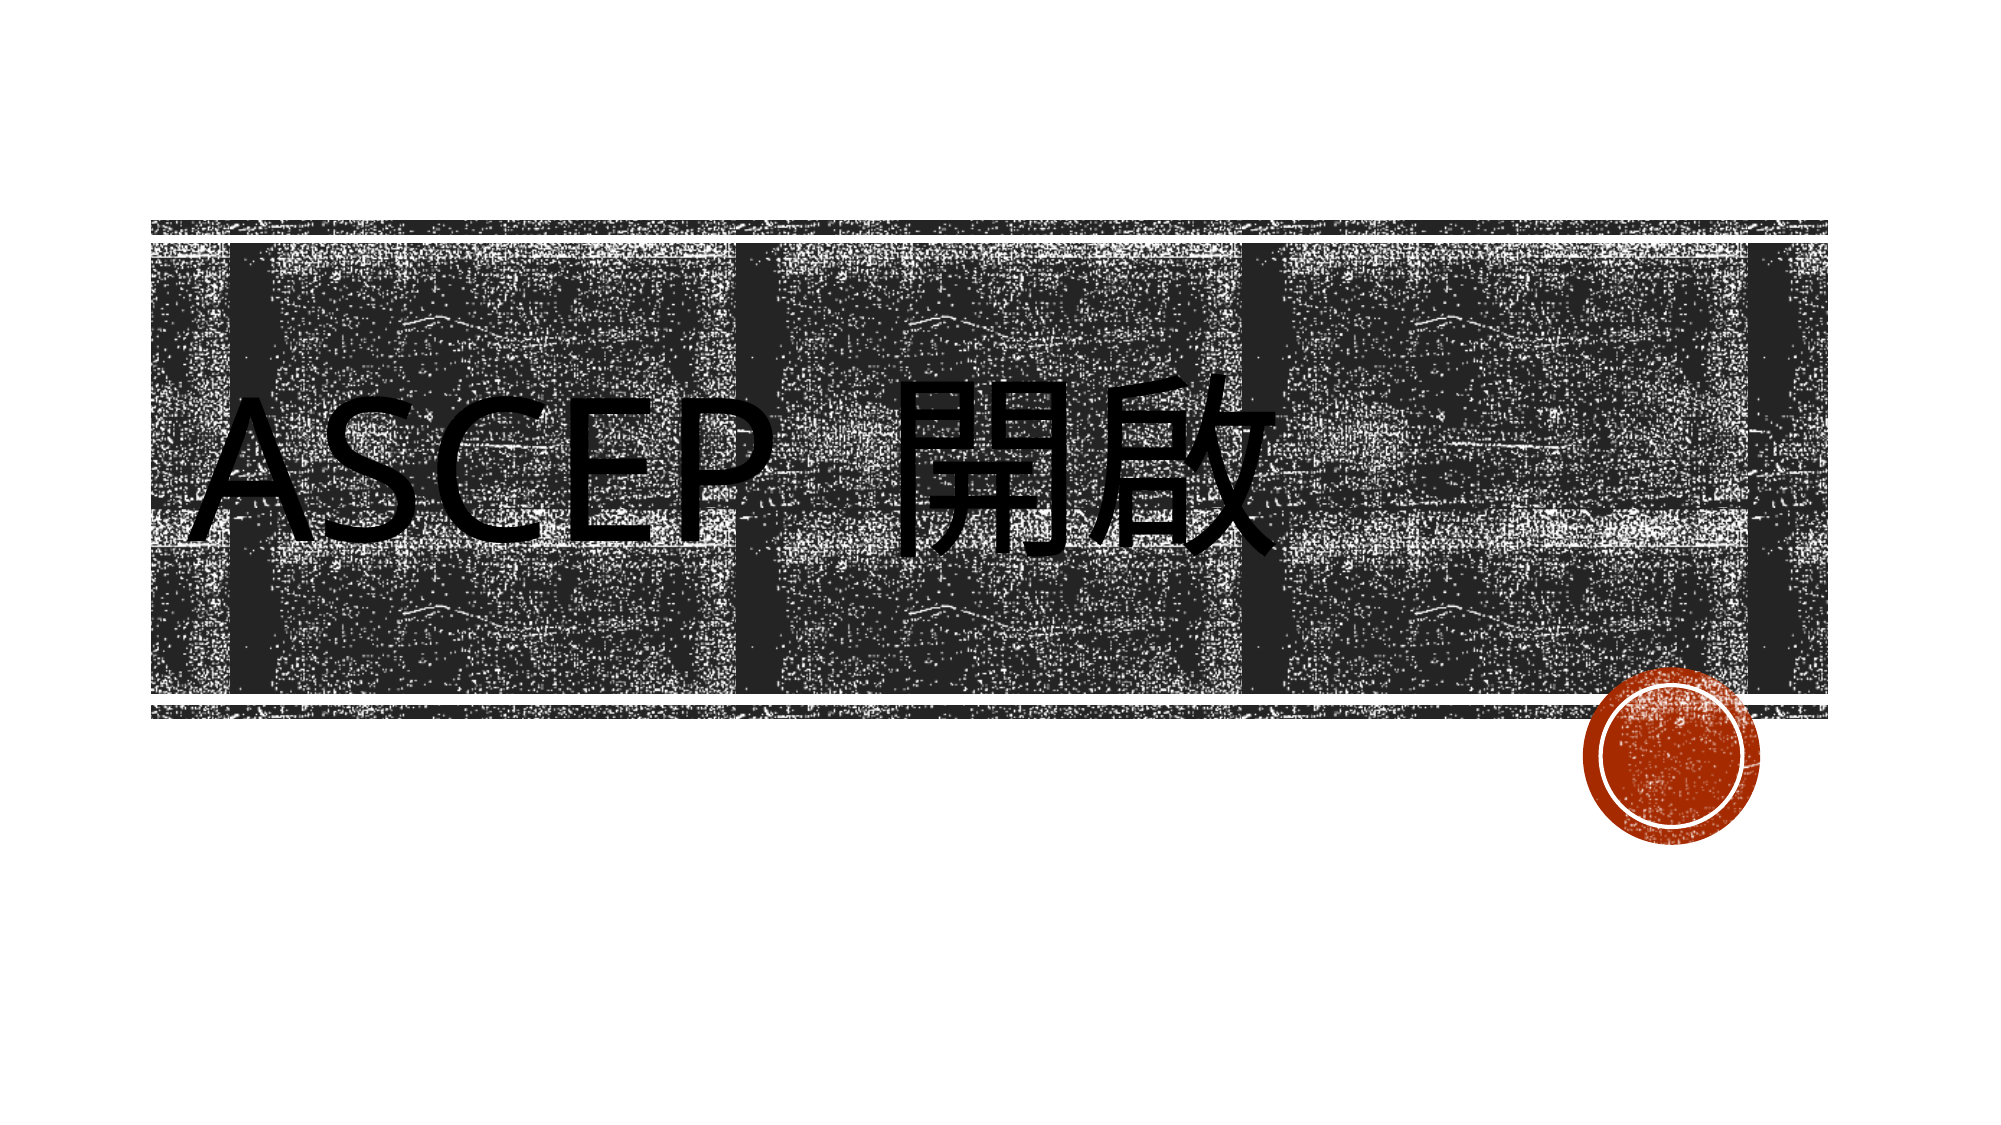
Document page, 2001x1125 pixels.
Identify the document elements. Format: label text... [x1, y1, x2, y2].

title ASCEP 開啟 [172, 234, 1808, 733]
